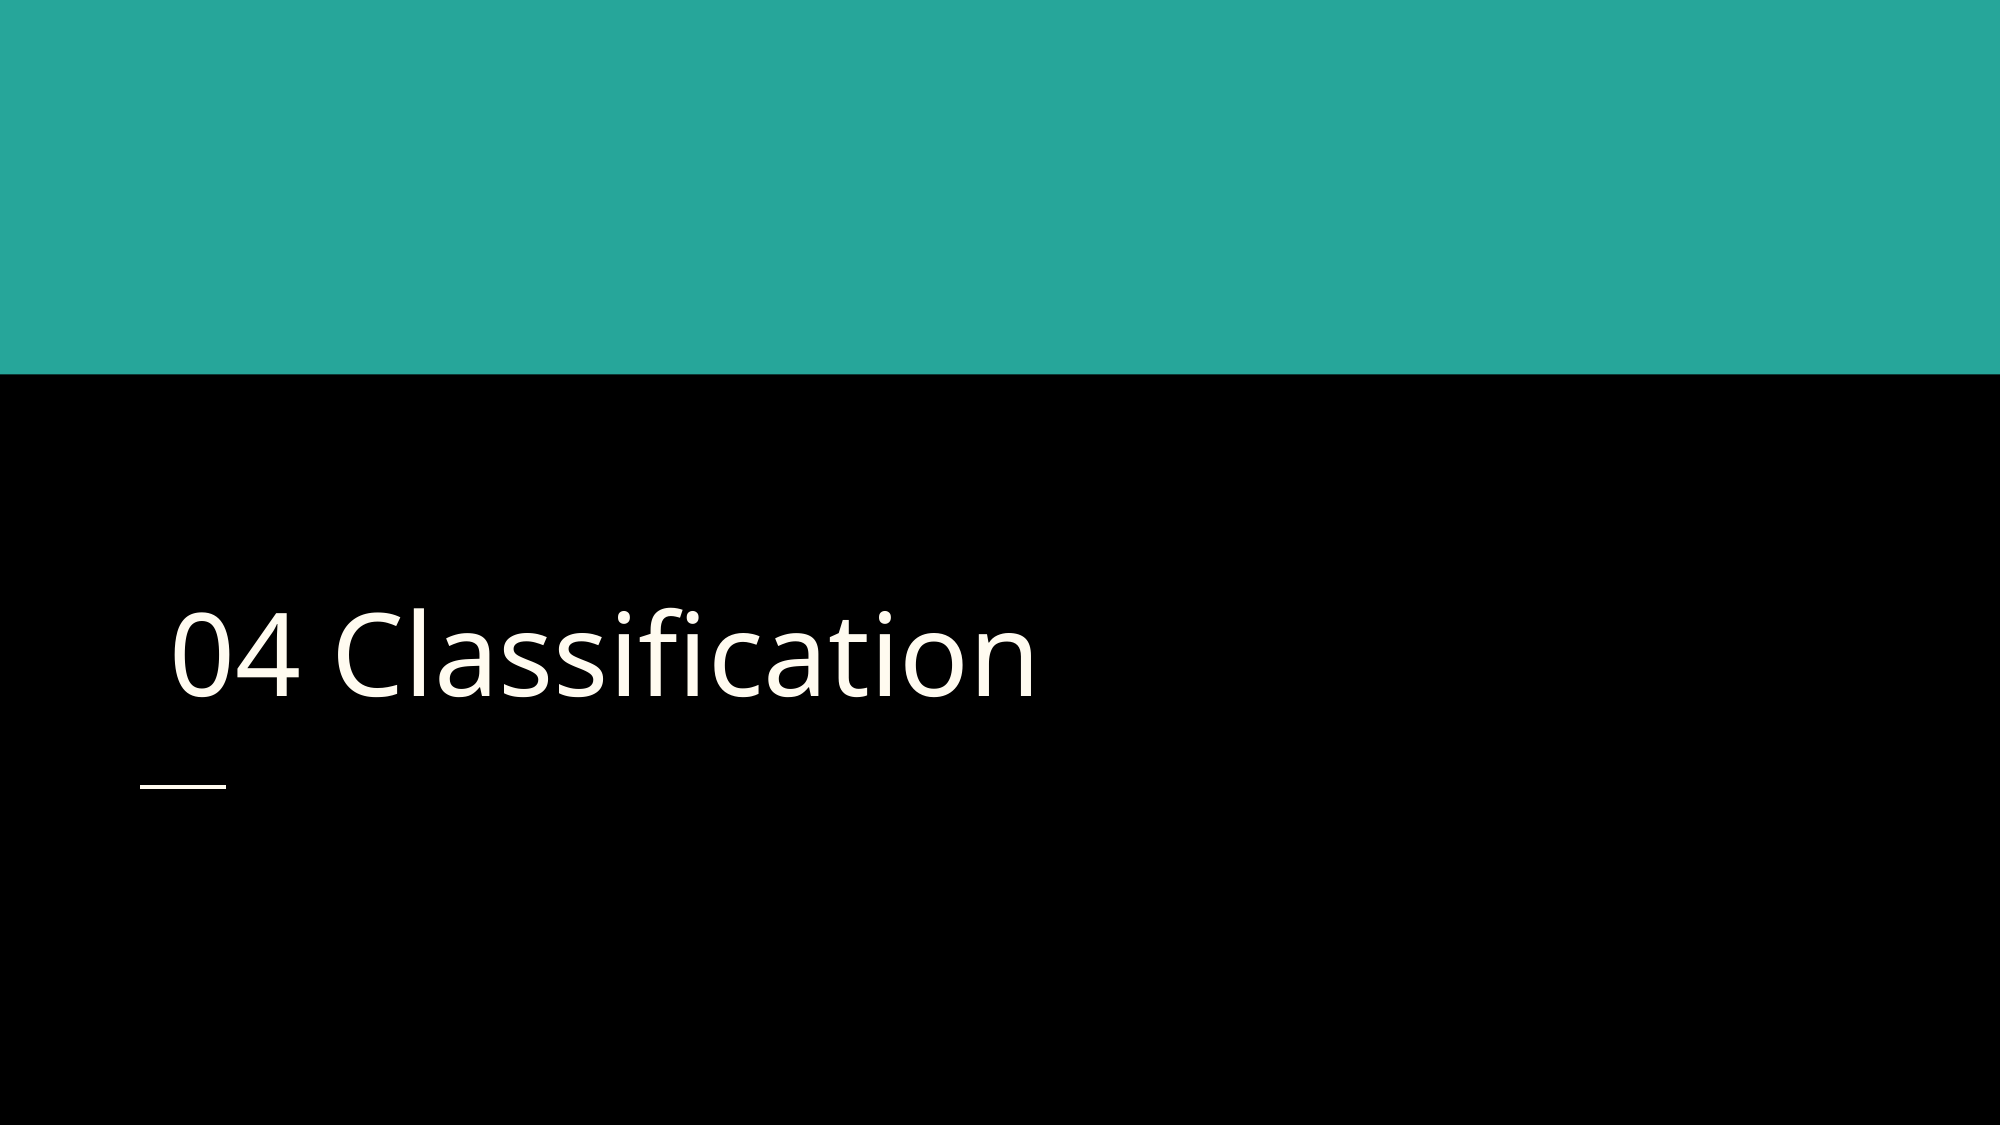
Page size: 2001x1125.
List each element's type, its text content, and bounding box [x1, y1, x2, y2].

title 04 Classification [149, 552, 1770, 750]
